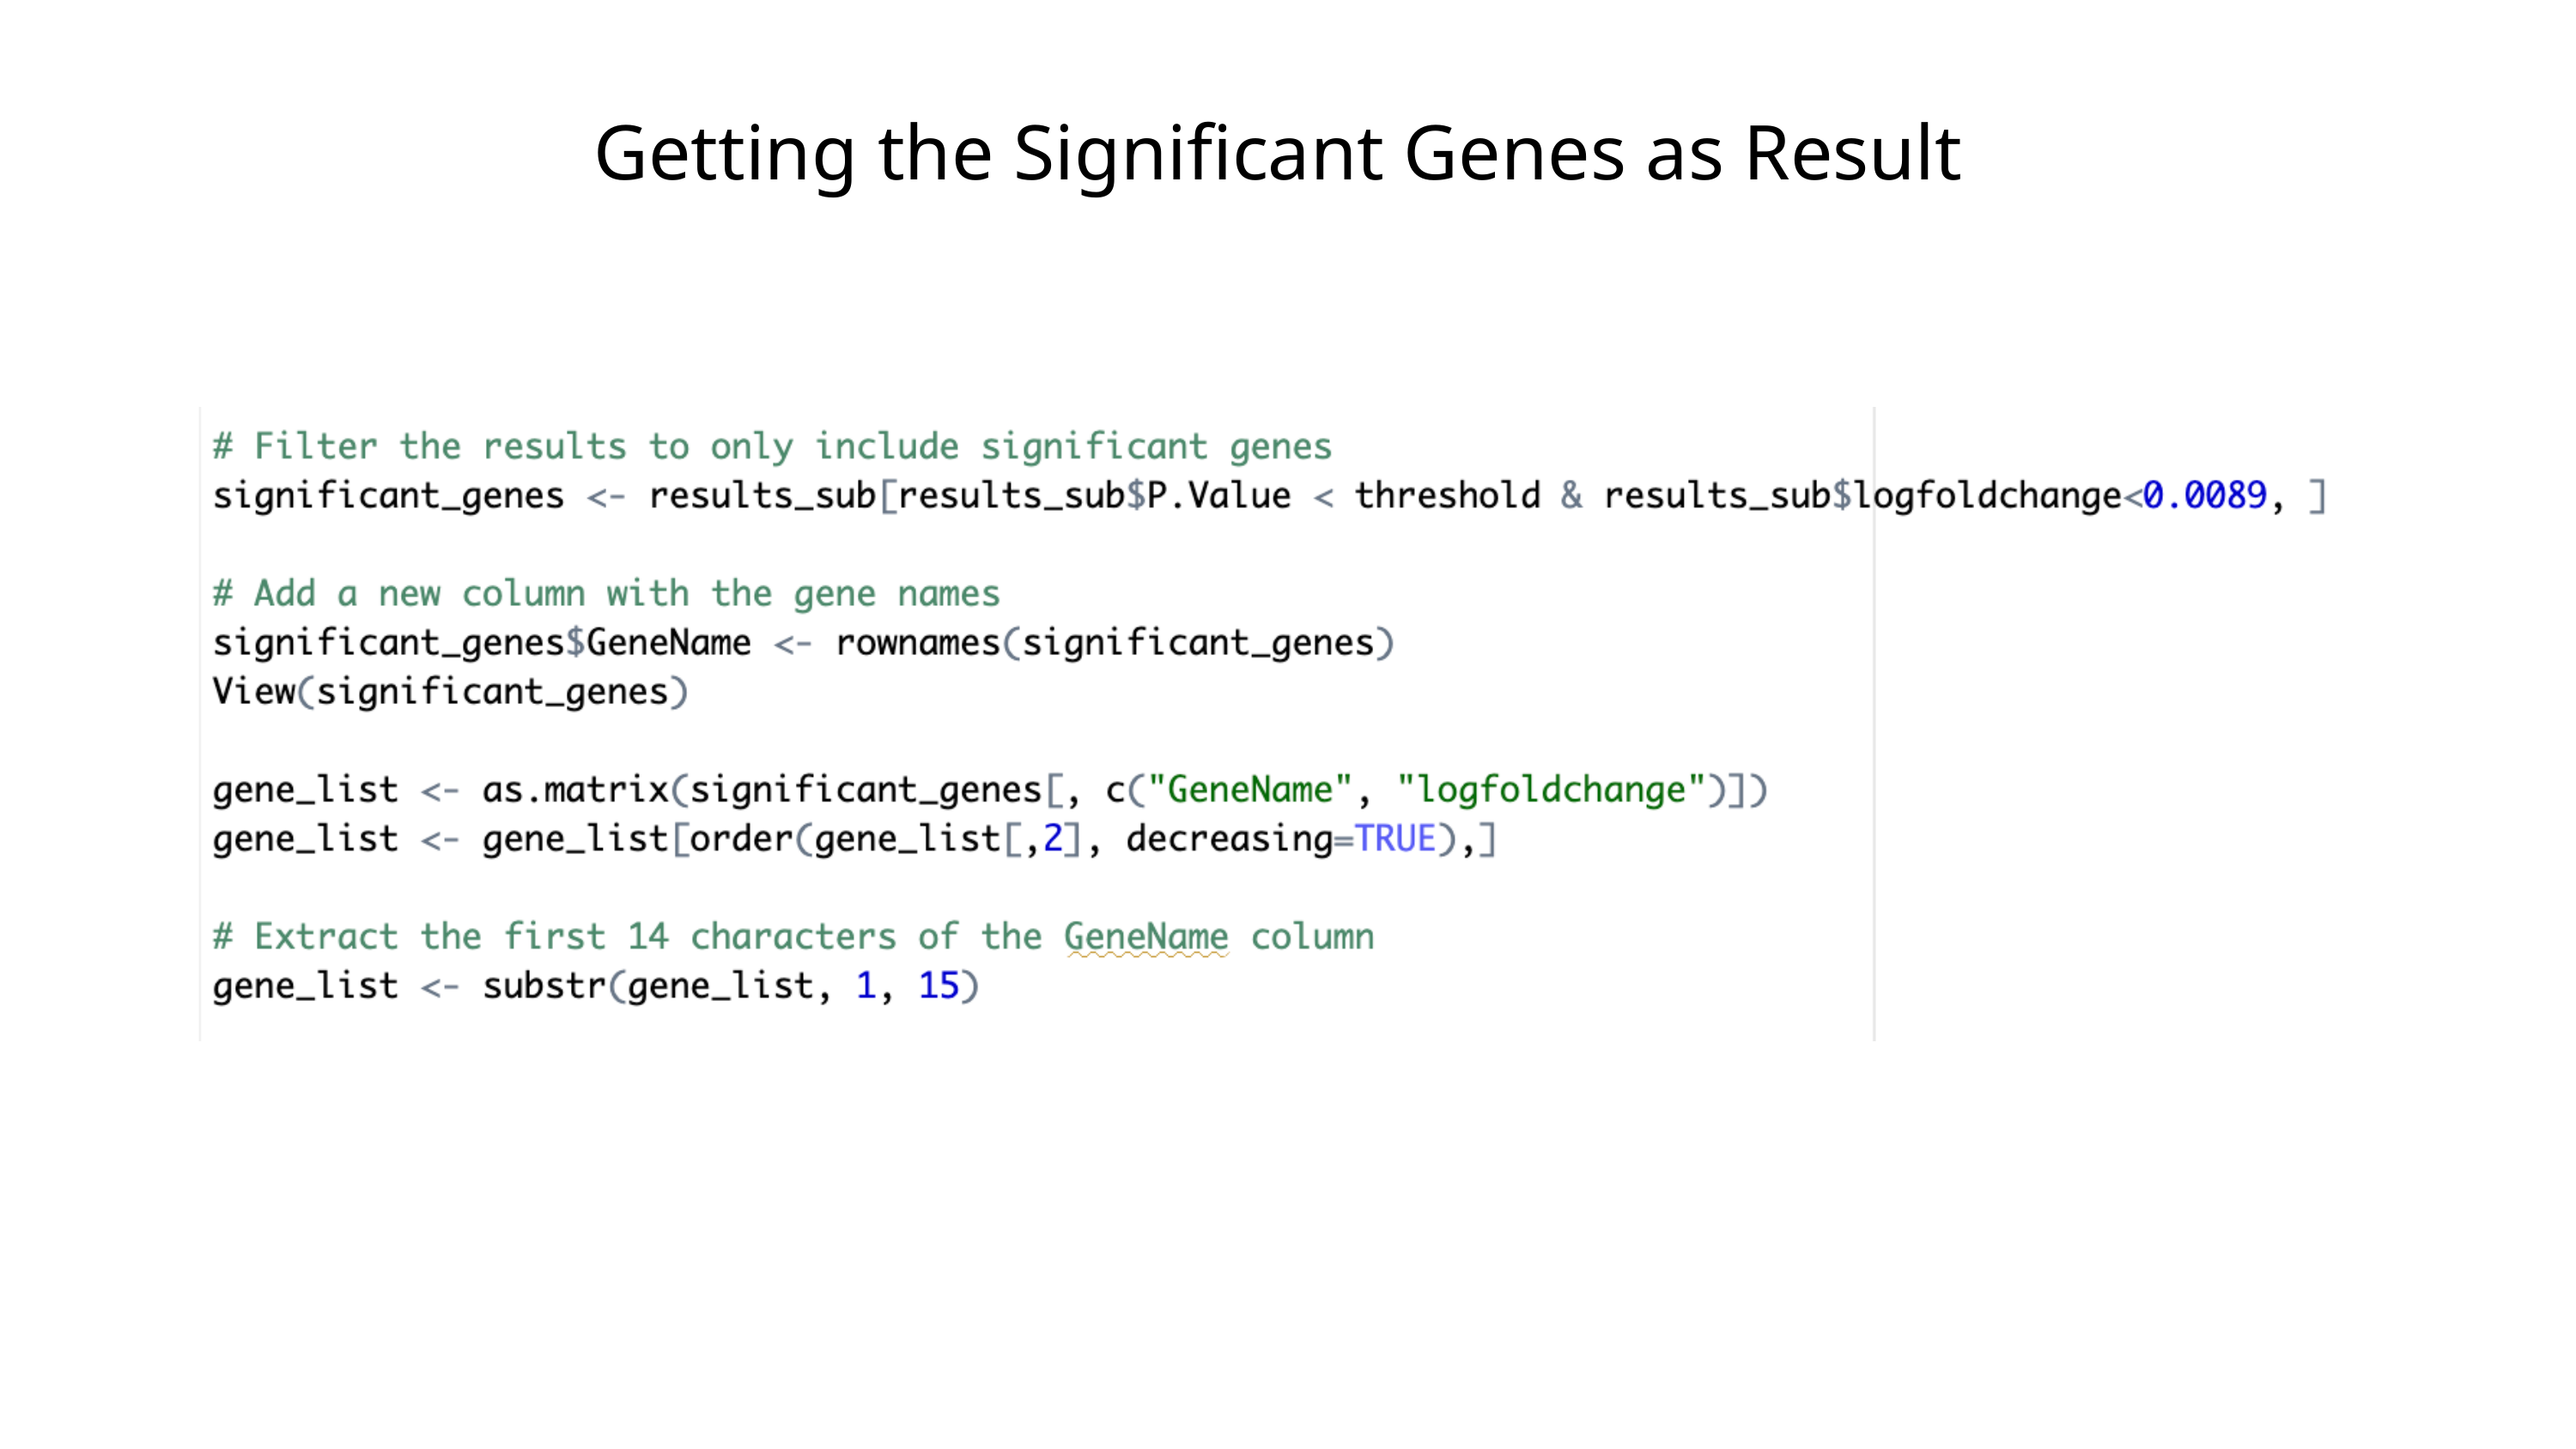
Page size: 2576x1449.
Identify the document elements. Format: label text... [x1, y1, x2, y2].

text_box Getting the Significant Genes as Result [144, 89, 2432, 195]
text_box [198, 407, 2378, 1041]
